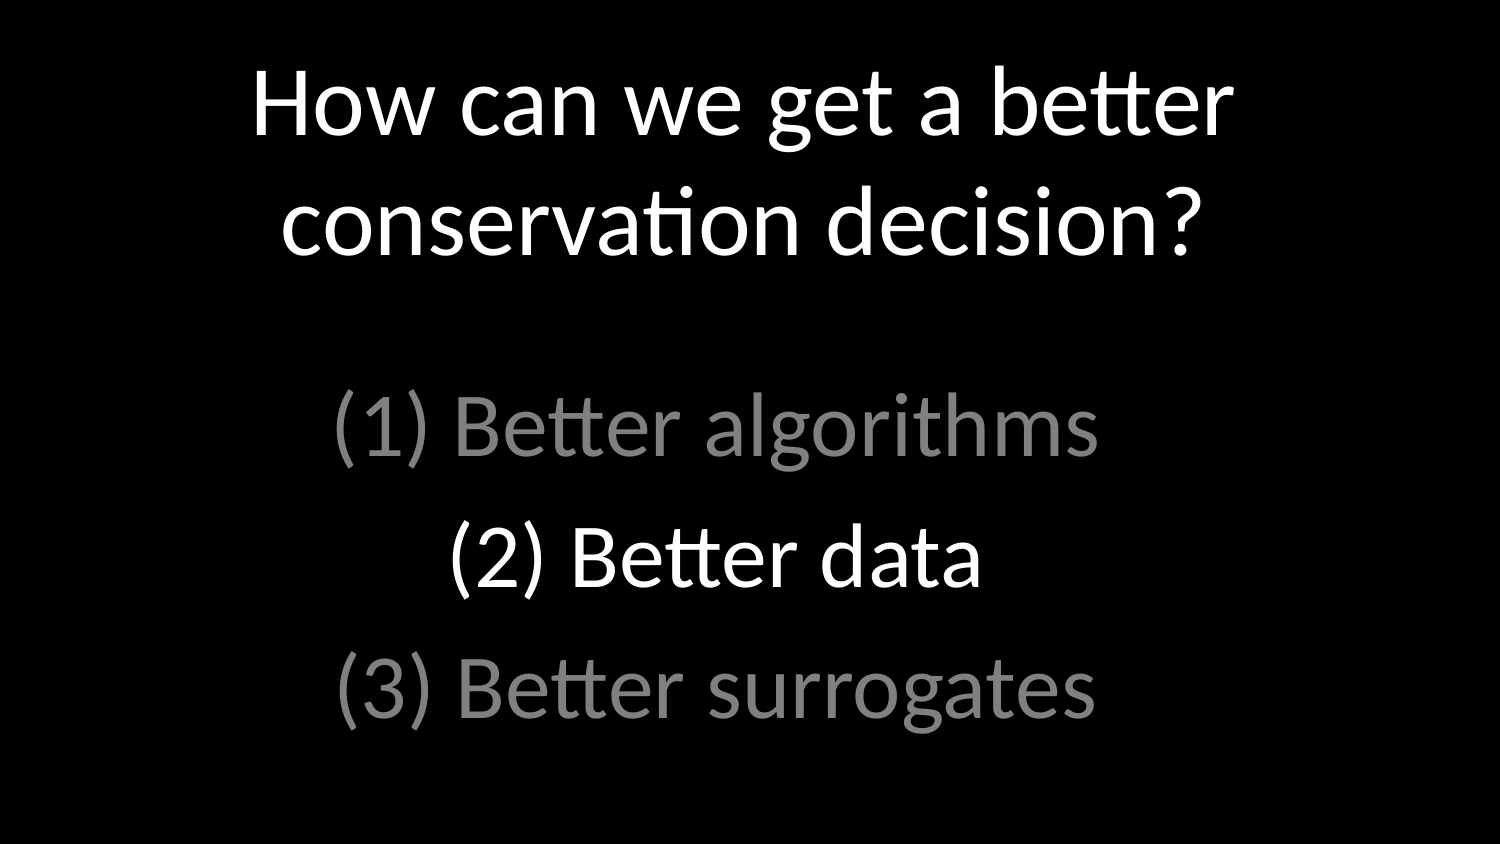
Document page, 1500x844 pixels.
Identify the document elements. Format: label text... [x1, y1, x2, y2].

text_box (3) Better surrogates [318, 619, 1114, 745]
text_box How can we get a better conservation decision? [0, 0, 1500, 312]
text_box (1) Better algorithms [315, 357, 1117, 482]
text_box (2) Better data [431, 488, 1001, 614]
